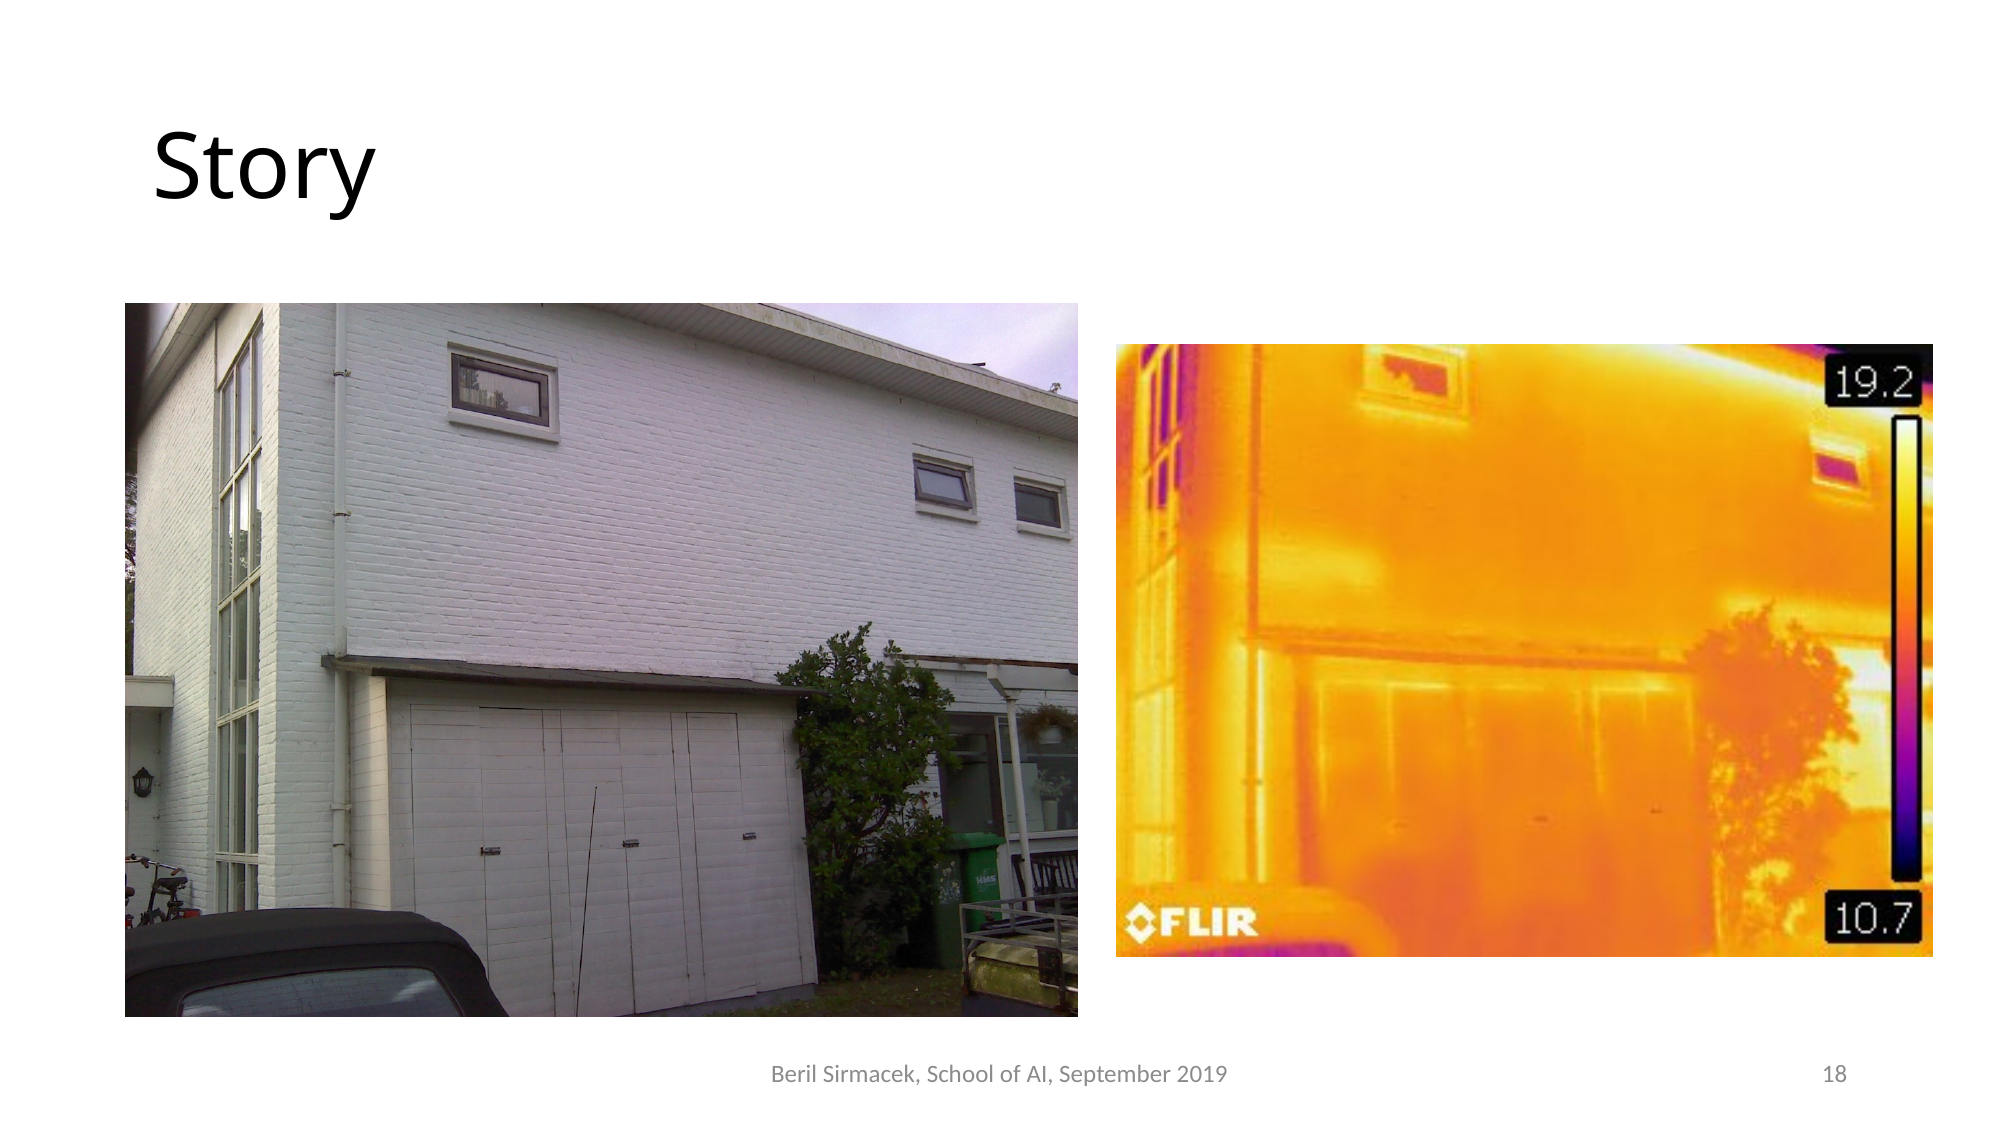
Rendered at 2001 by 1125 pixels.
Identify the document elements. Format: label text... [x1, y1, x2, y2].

slide_number 18 [1412, 1042, 1863, 1103]
footer Beril Sirmacek, School of AI, September 2019 [662, 1042, 1338, 1103]
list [125, 303, 1078, 1017]
title Story [137, 59, 1863, 278]
picture [1116, 344, 1933, 957]
